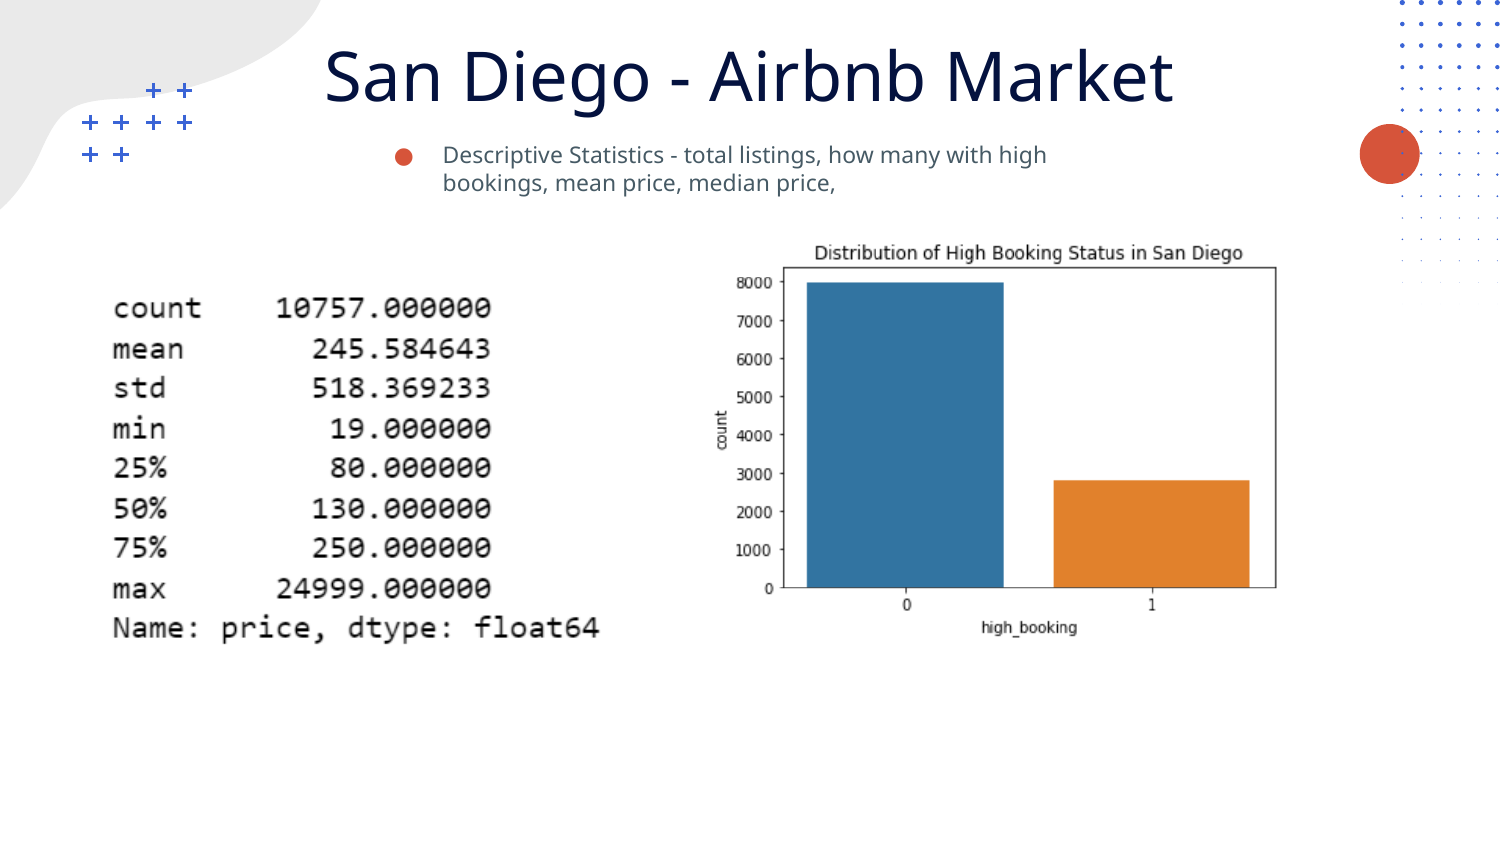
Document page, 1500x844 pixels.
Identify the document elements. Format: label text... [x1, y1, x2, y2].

list Descriptive Statistics - total listings, how many with high bookings, mean price, median price, [352, 125, 1092, 227]
title San Diego - Airbnb Market [117, 17, 1383, 119]
picture [62, 226, 1339, 652]
